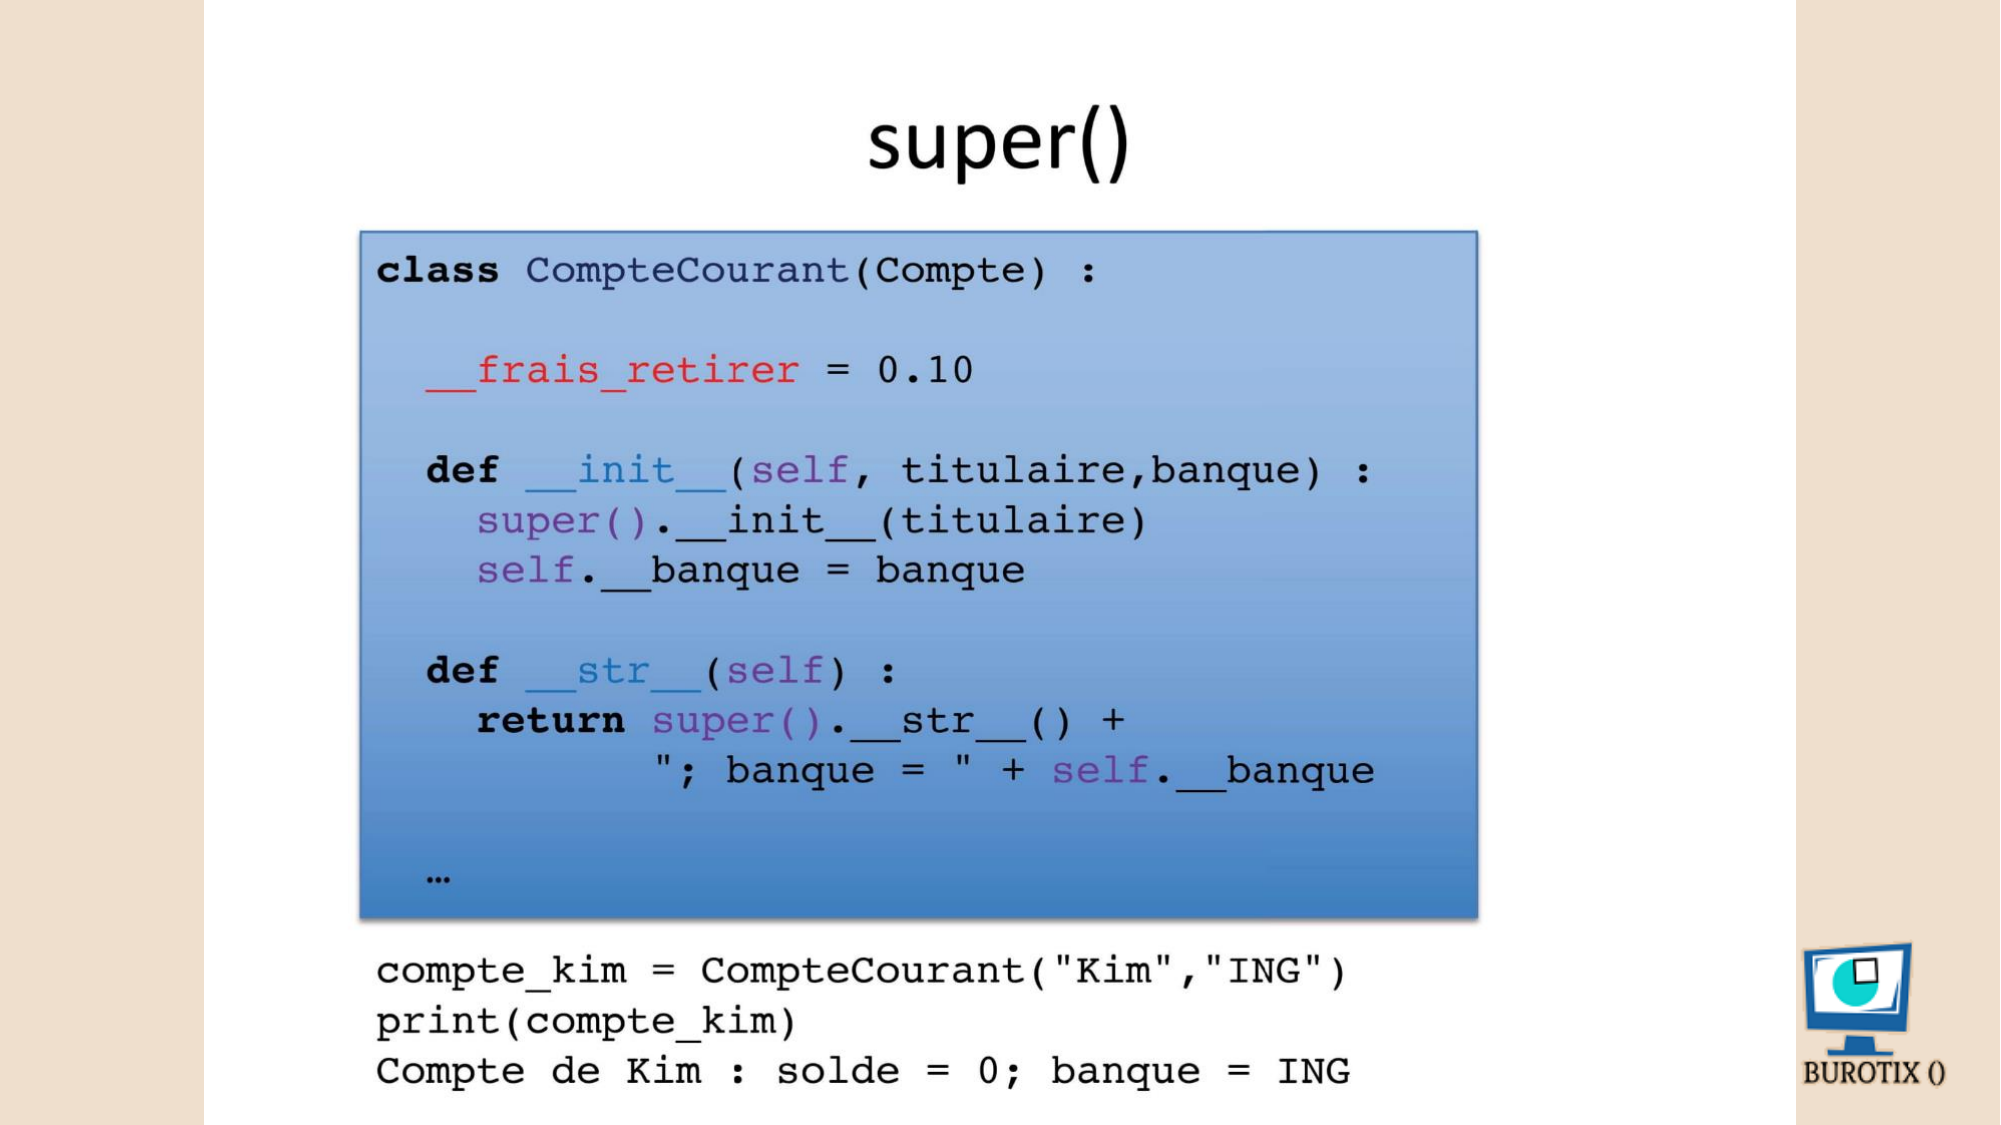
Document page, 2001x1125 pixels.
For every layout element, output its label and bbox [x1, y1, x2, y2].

picture [204, 0, 1949, 1125]
